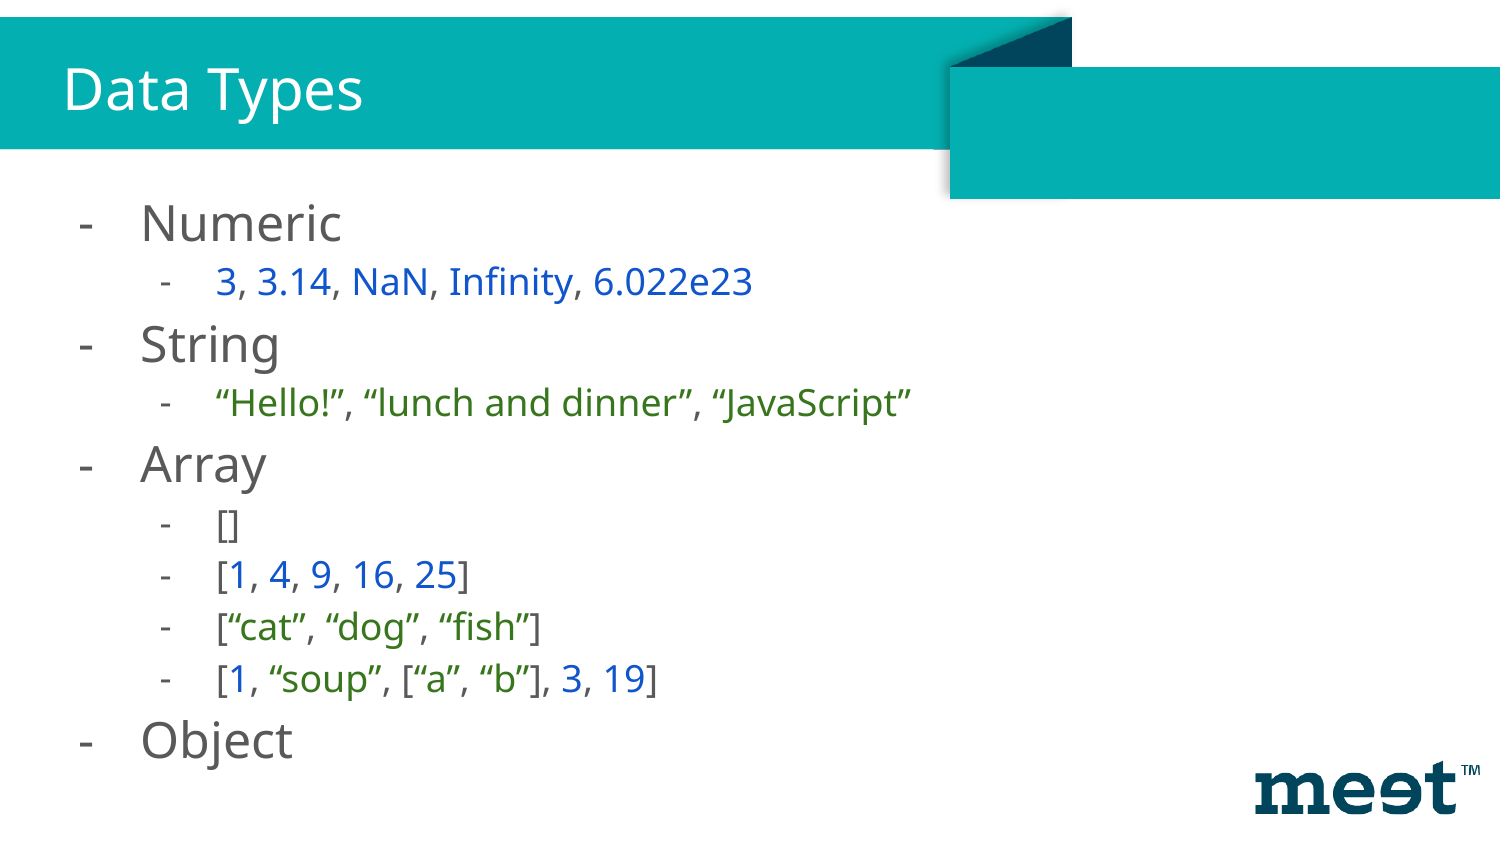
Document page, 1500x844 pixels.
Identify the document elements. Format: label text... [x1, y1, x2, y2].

text_box Numeric 3, 3.14, NaN, Infinity, 6.022e23 String “Hello!”, “lunch and dinner”, “JavaScript” Array [] [1, 4, 9, 16, 25] [“cat”, “dog”, “fish”] [1, “soup”, [“a”, “b”], 3, 19] Object [51, 178, 1449, 773]
picture [0, 0, 1500, 844]
text_box Data Types [48, 36, 879, 131]
